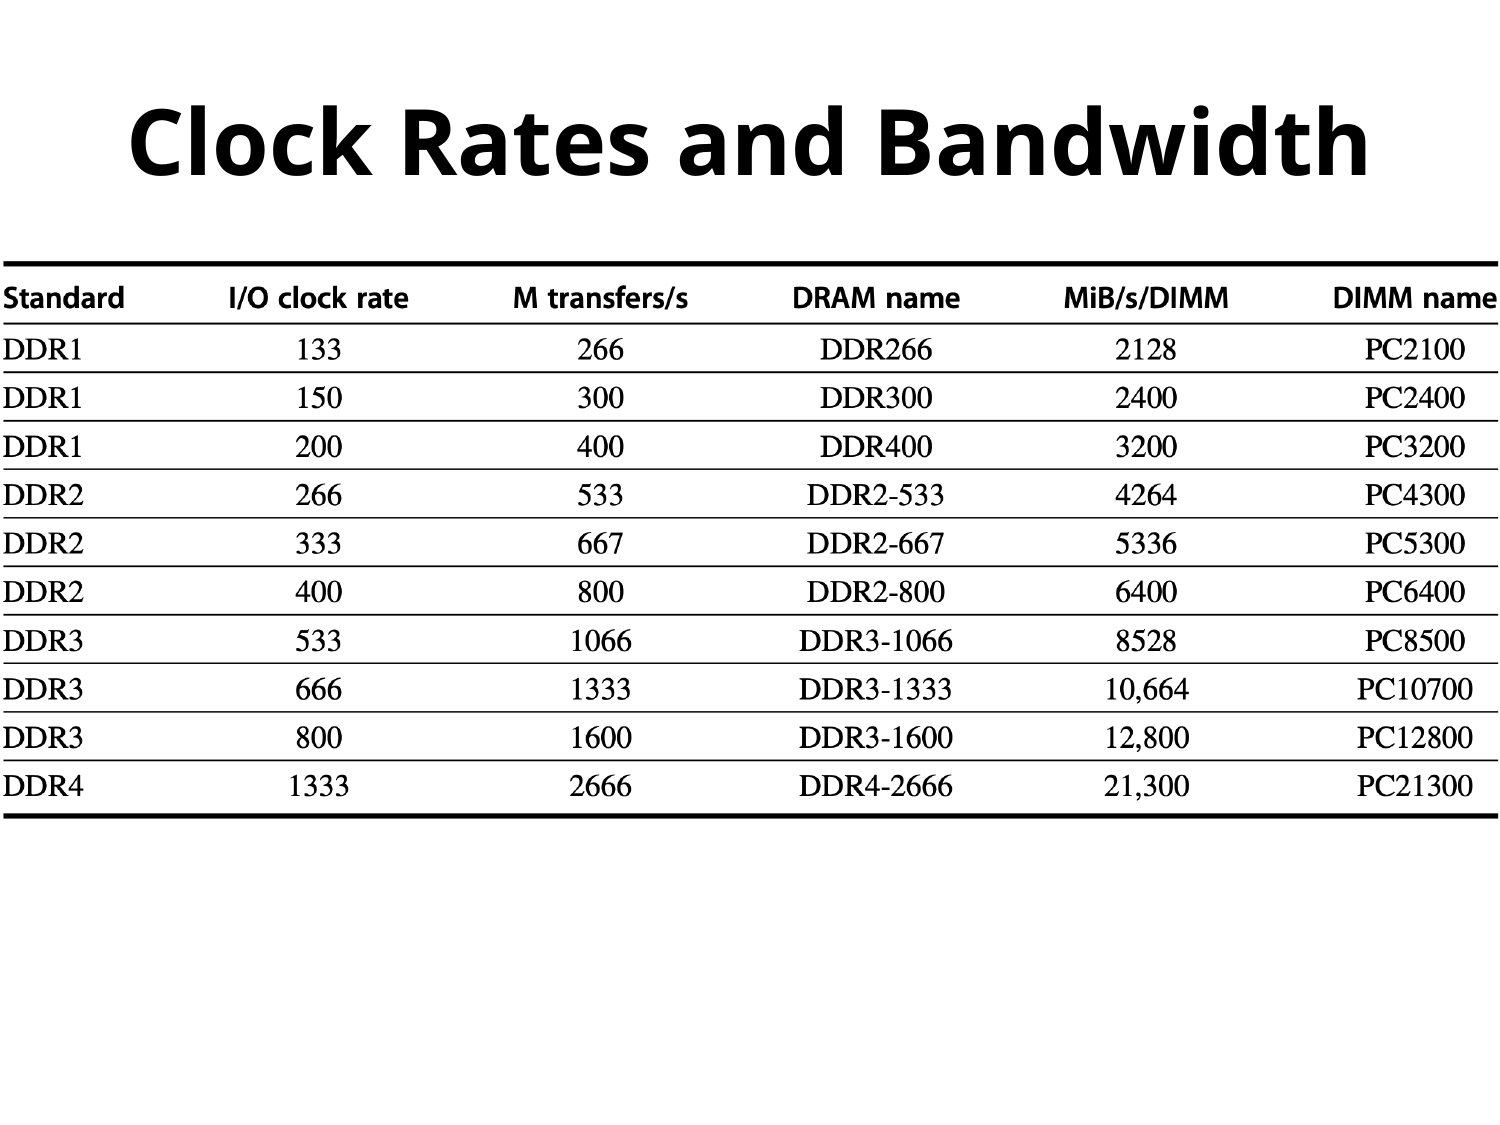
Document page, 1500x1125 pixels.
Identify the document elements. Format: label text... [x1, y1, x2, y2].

picture [0, 257, 1500, 823]
title Clock Rates and Bandwidth [0, 45, 1500, 233]
